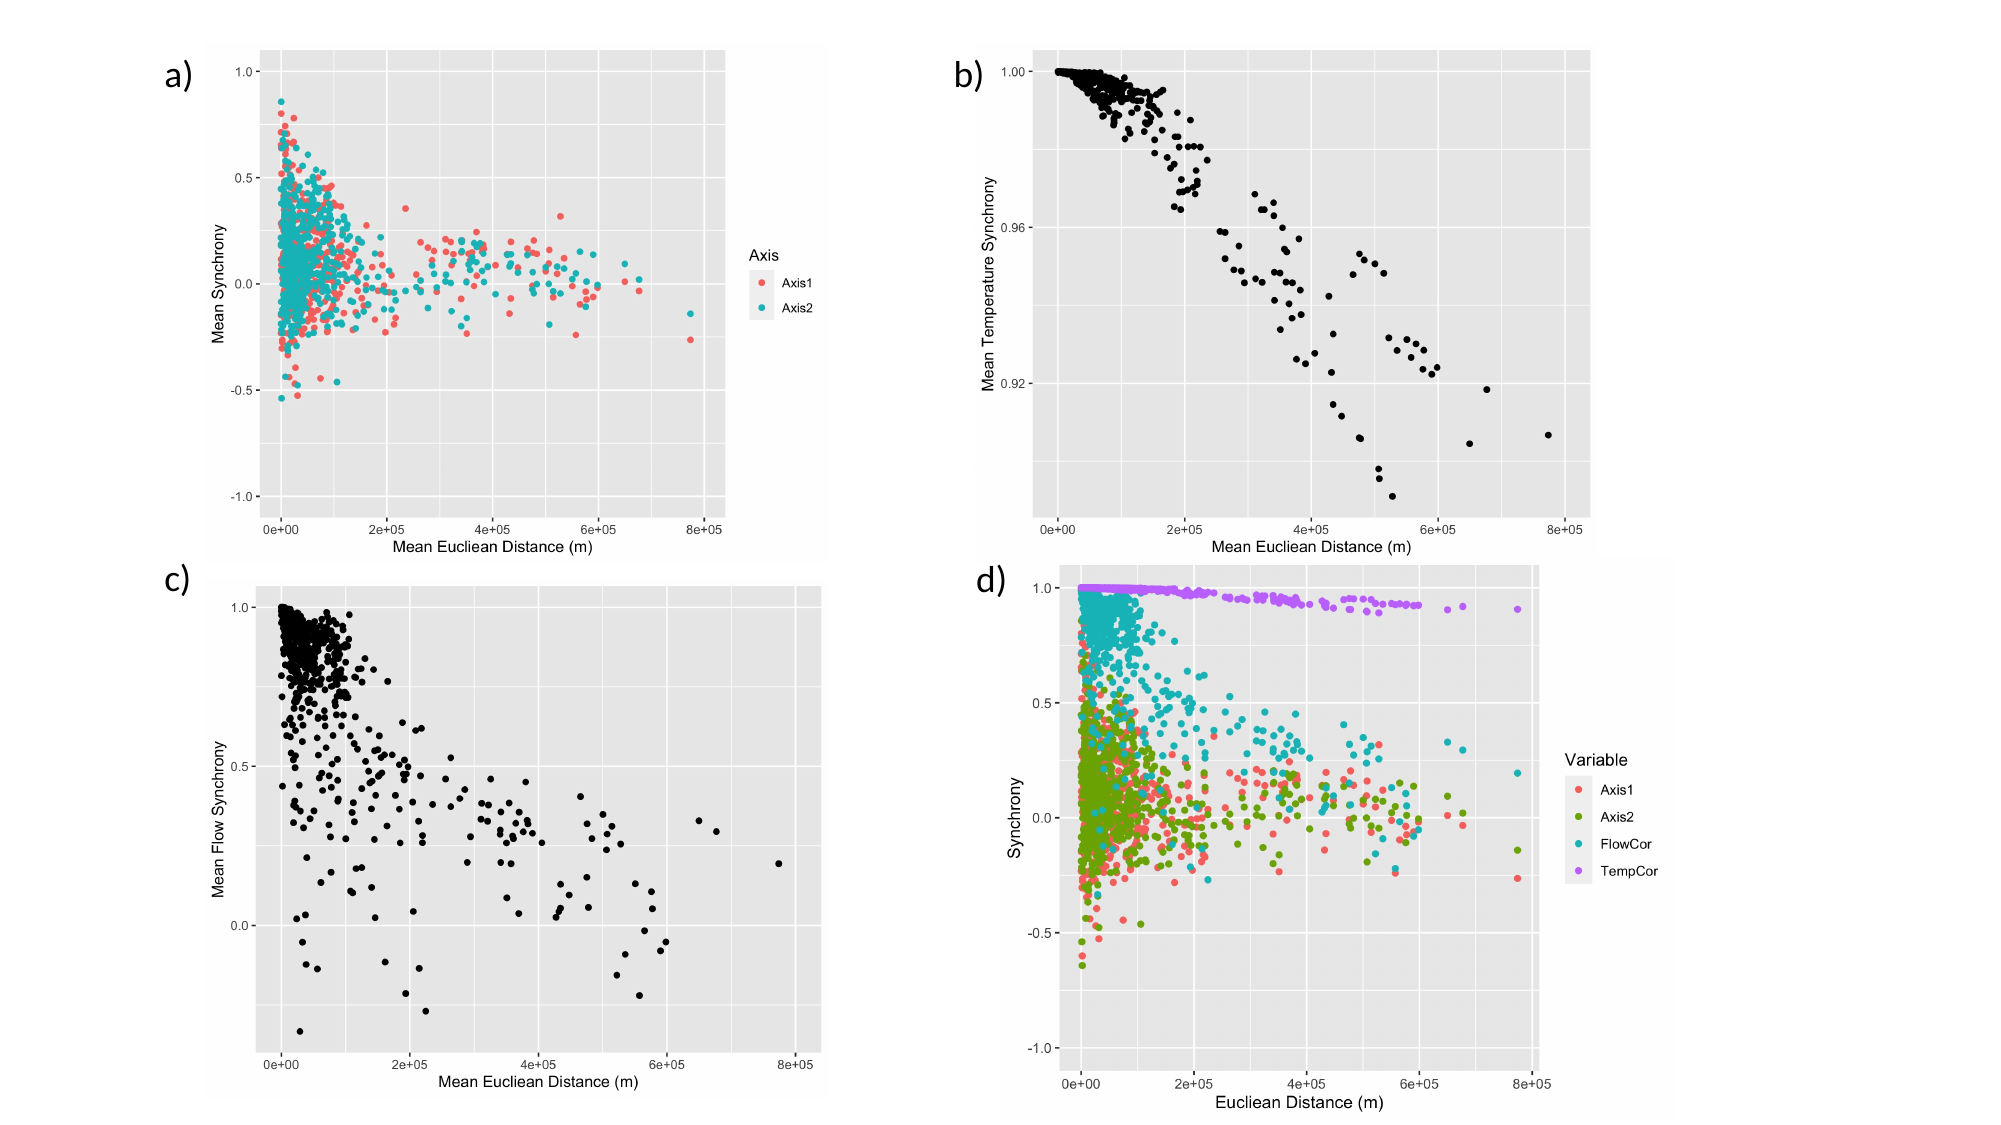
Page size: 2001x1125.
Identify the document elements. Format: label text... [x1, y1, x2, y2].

text_box a) [149, 42, 204, 103]
text_box c) [149, 546, 204, 607]
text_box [204, 42, 1675, 1120]
